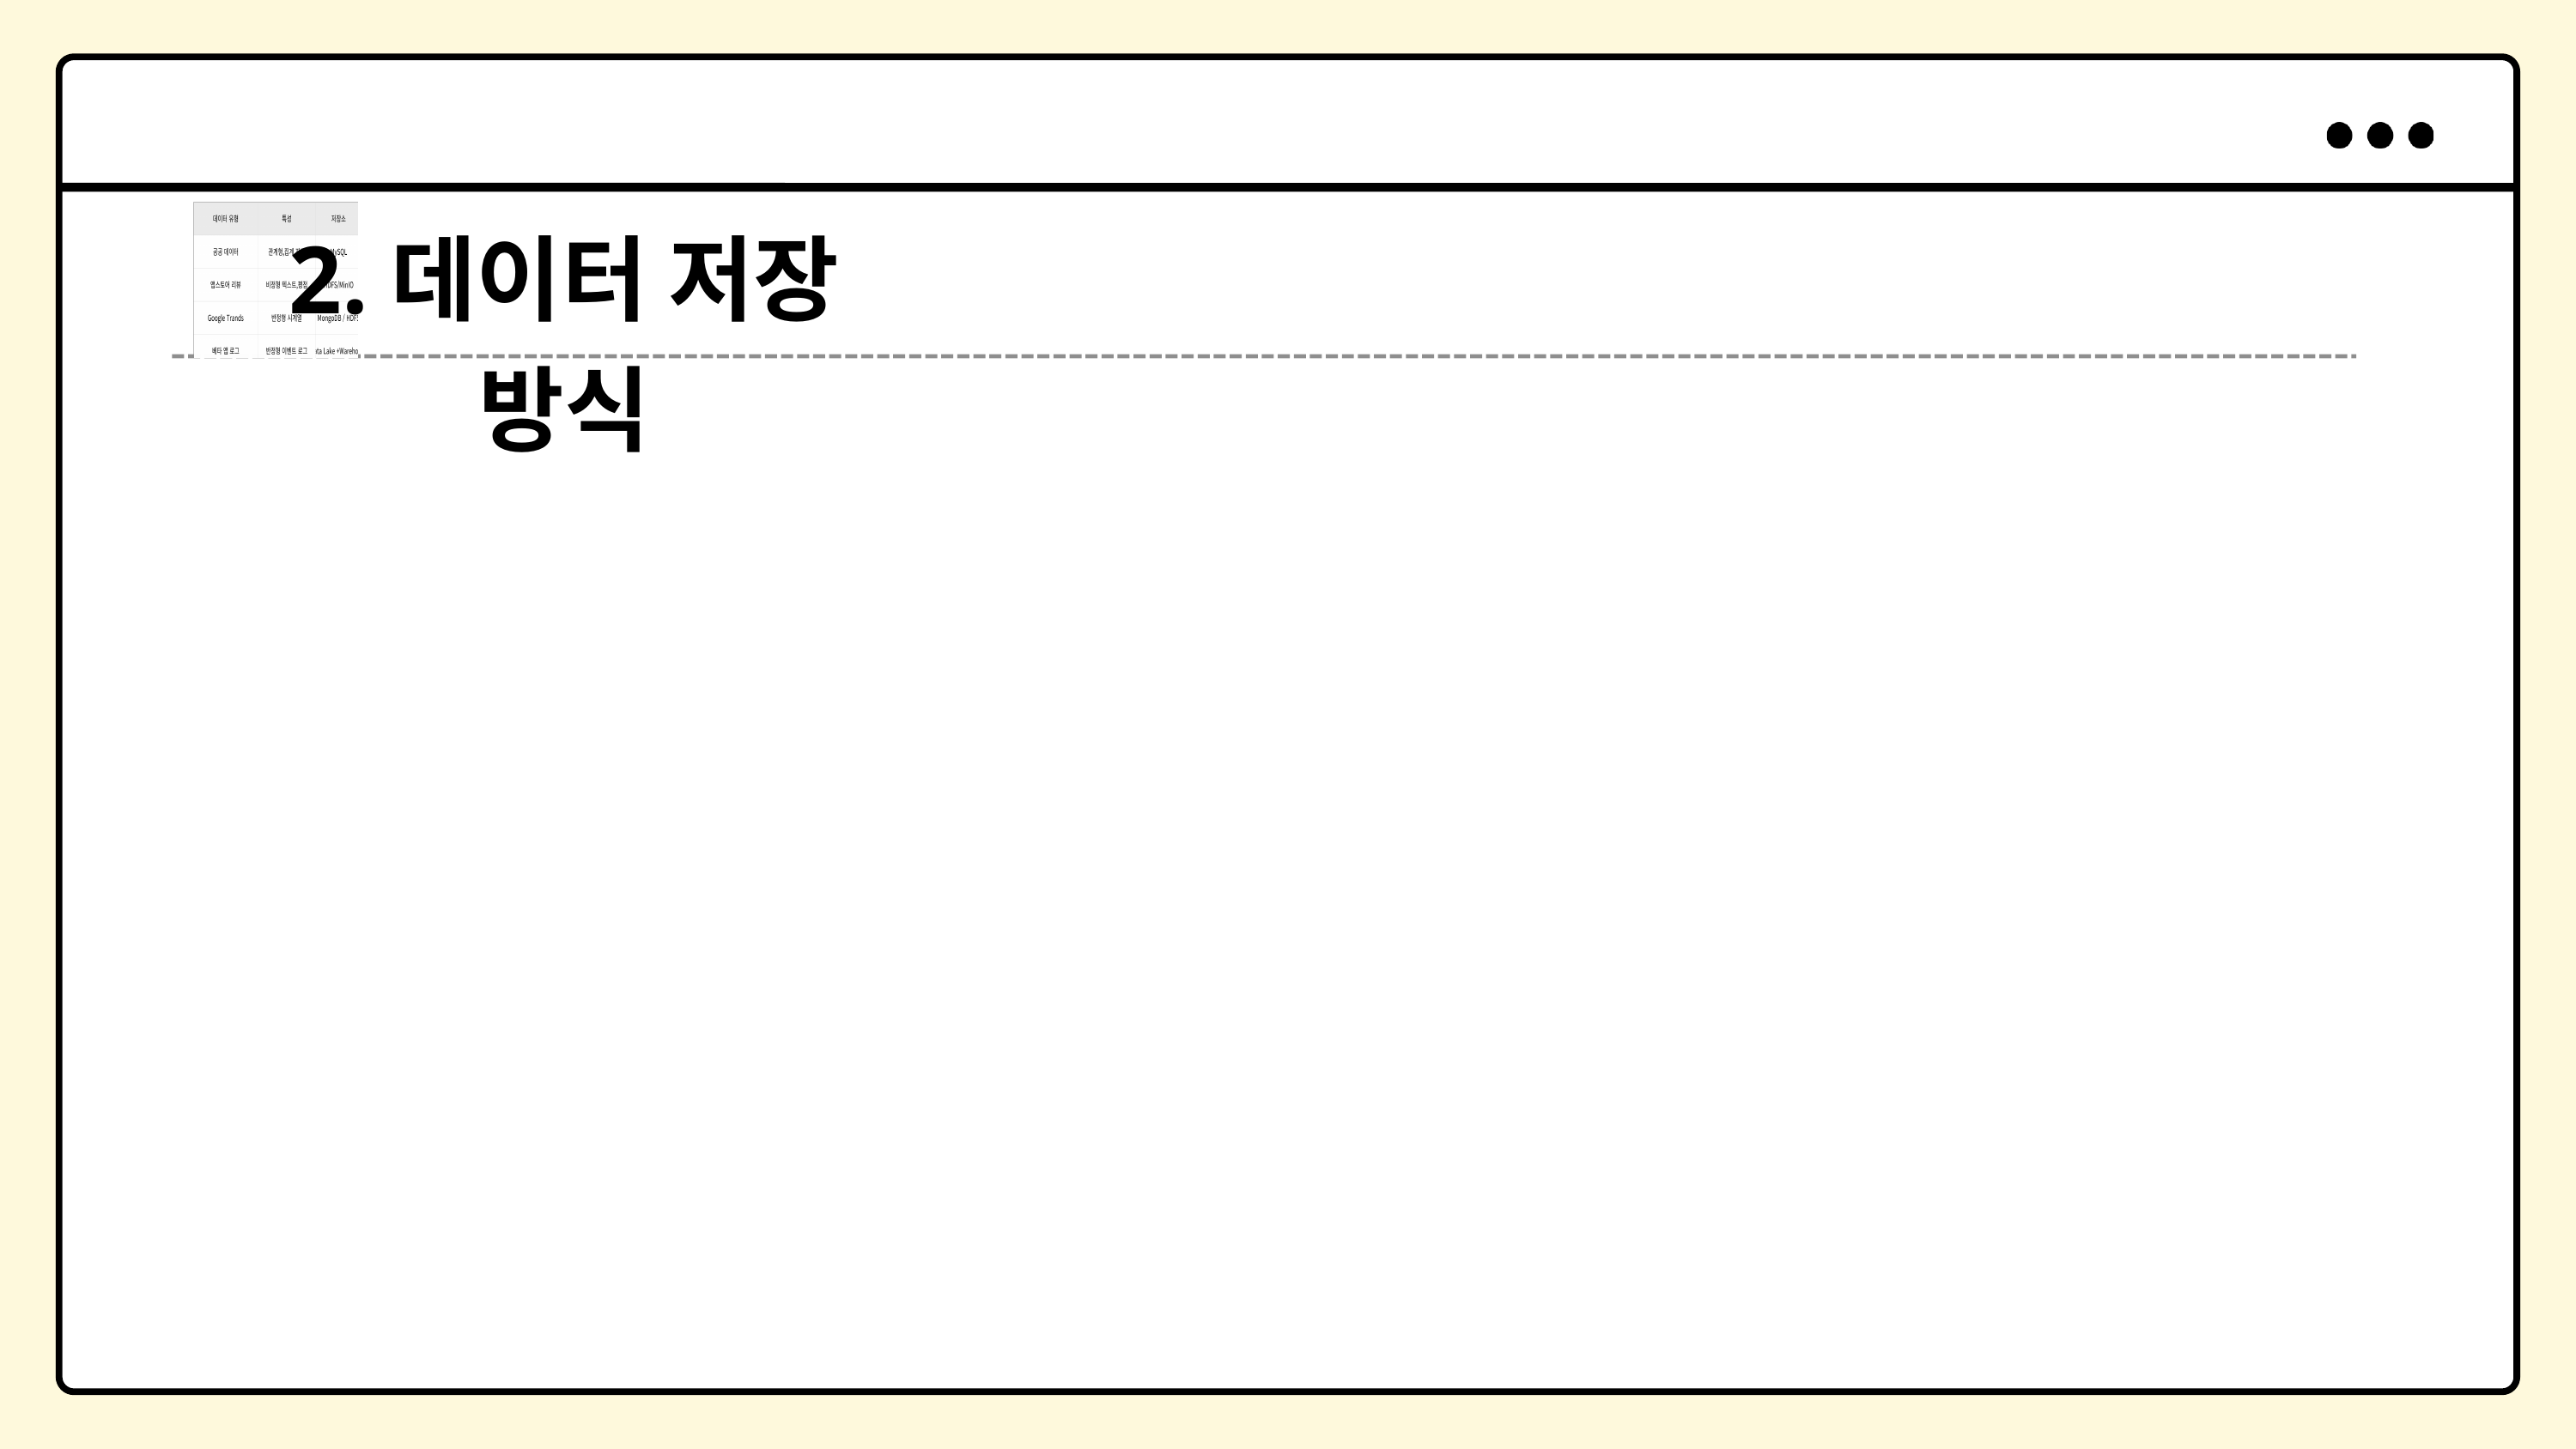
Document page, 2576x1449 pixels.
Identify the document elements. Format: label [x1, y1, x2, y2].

text_box [58, 56, 2518, 1392]
text_box [144, 401, 1214, 1003]
